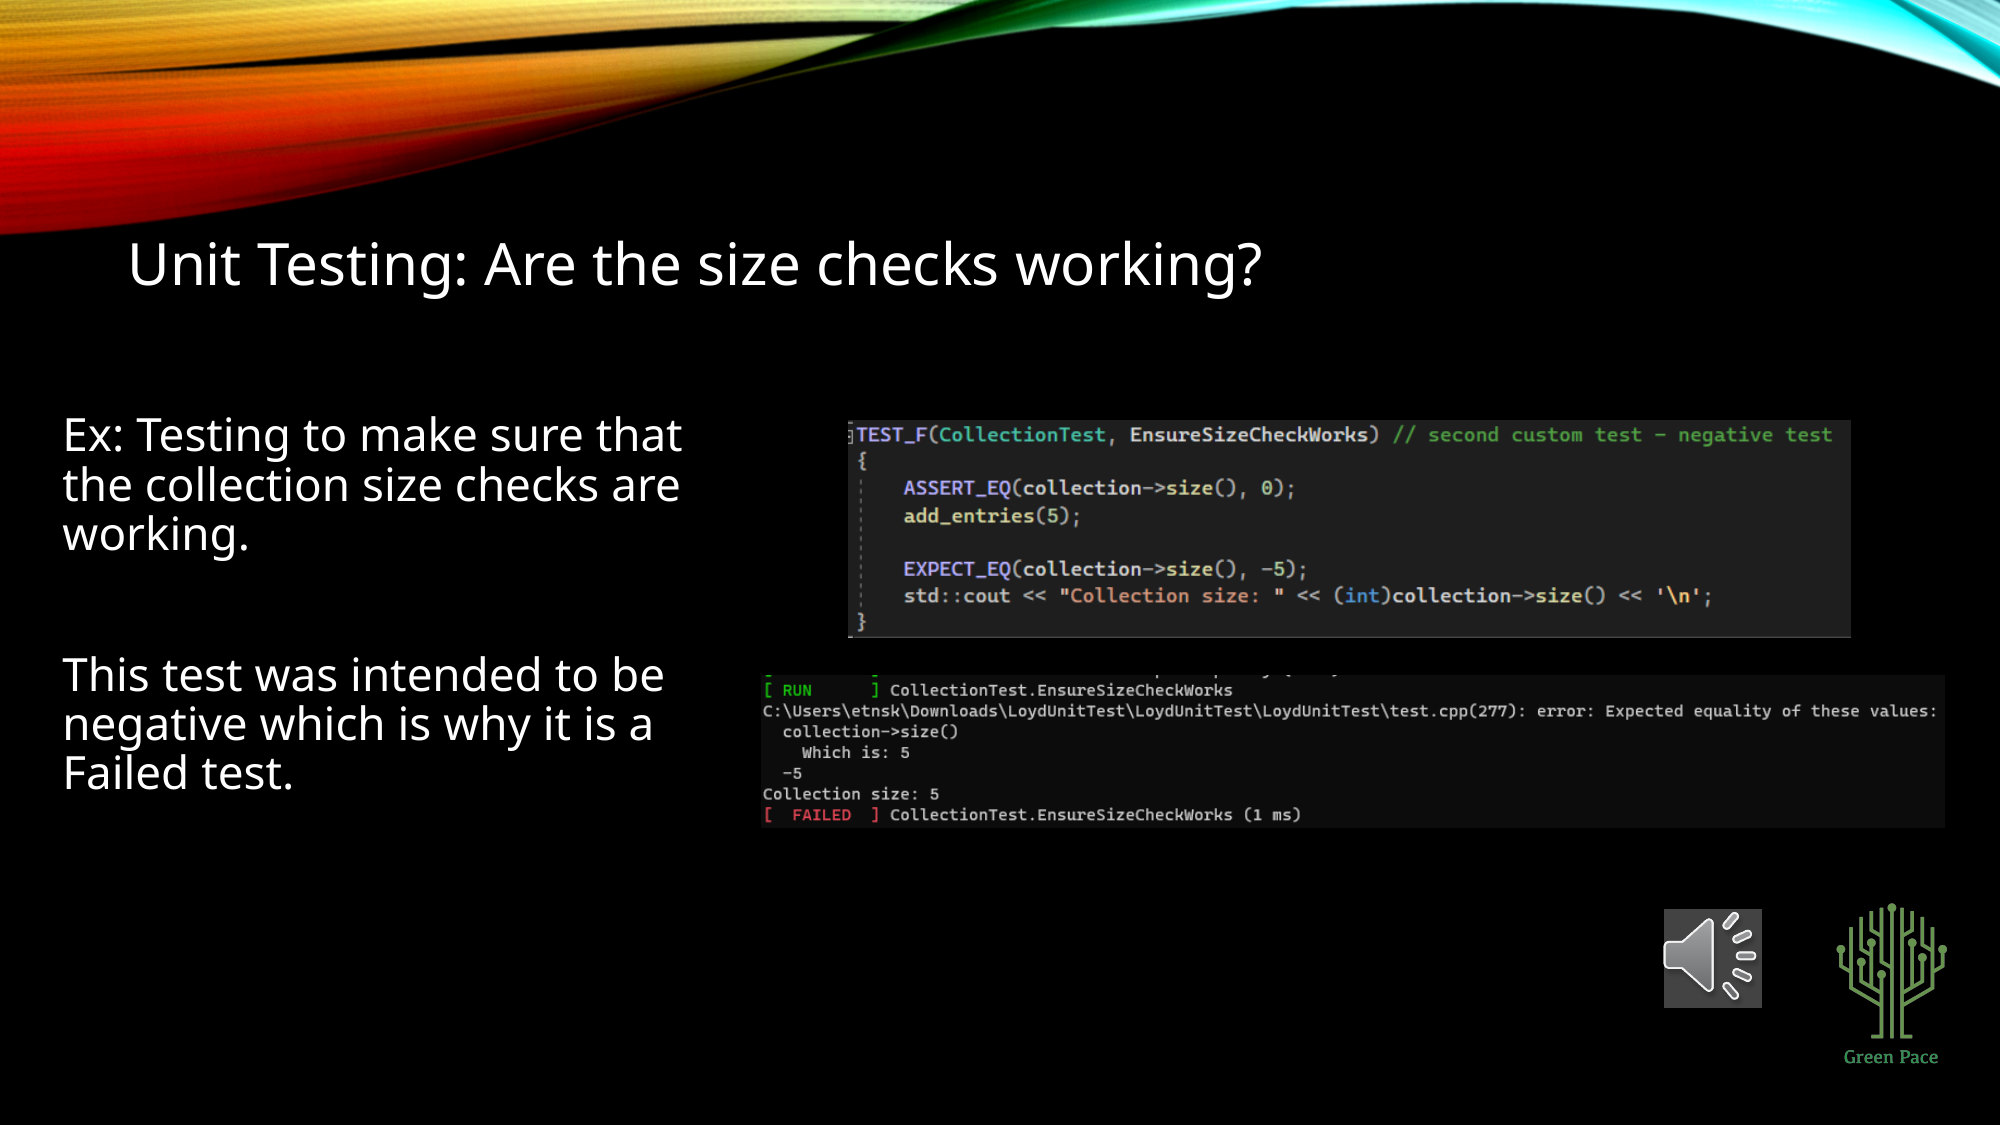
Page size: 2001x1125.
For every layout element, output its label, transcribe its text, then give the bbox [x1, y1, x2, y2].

title Unit Testing: Are the size checks working? [112, 160, 1900, 374]
picture [0, 0, 2000, 237]
picture [1662, 908, 1764, 1009]
picture [848, 420, 1851, 638]
picture [761, 675, 1945, 829]
list Ex: Testing to make sure that the collection size checks are working. This test was intended to be negative which is why it is a Failed test. [47, 404, 762, 948]
picture [1817, 892, 1964, 1082]
